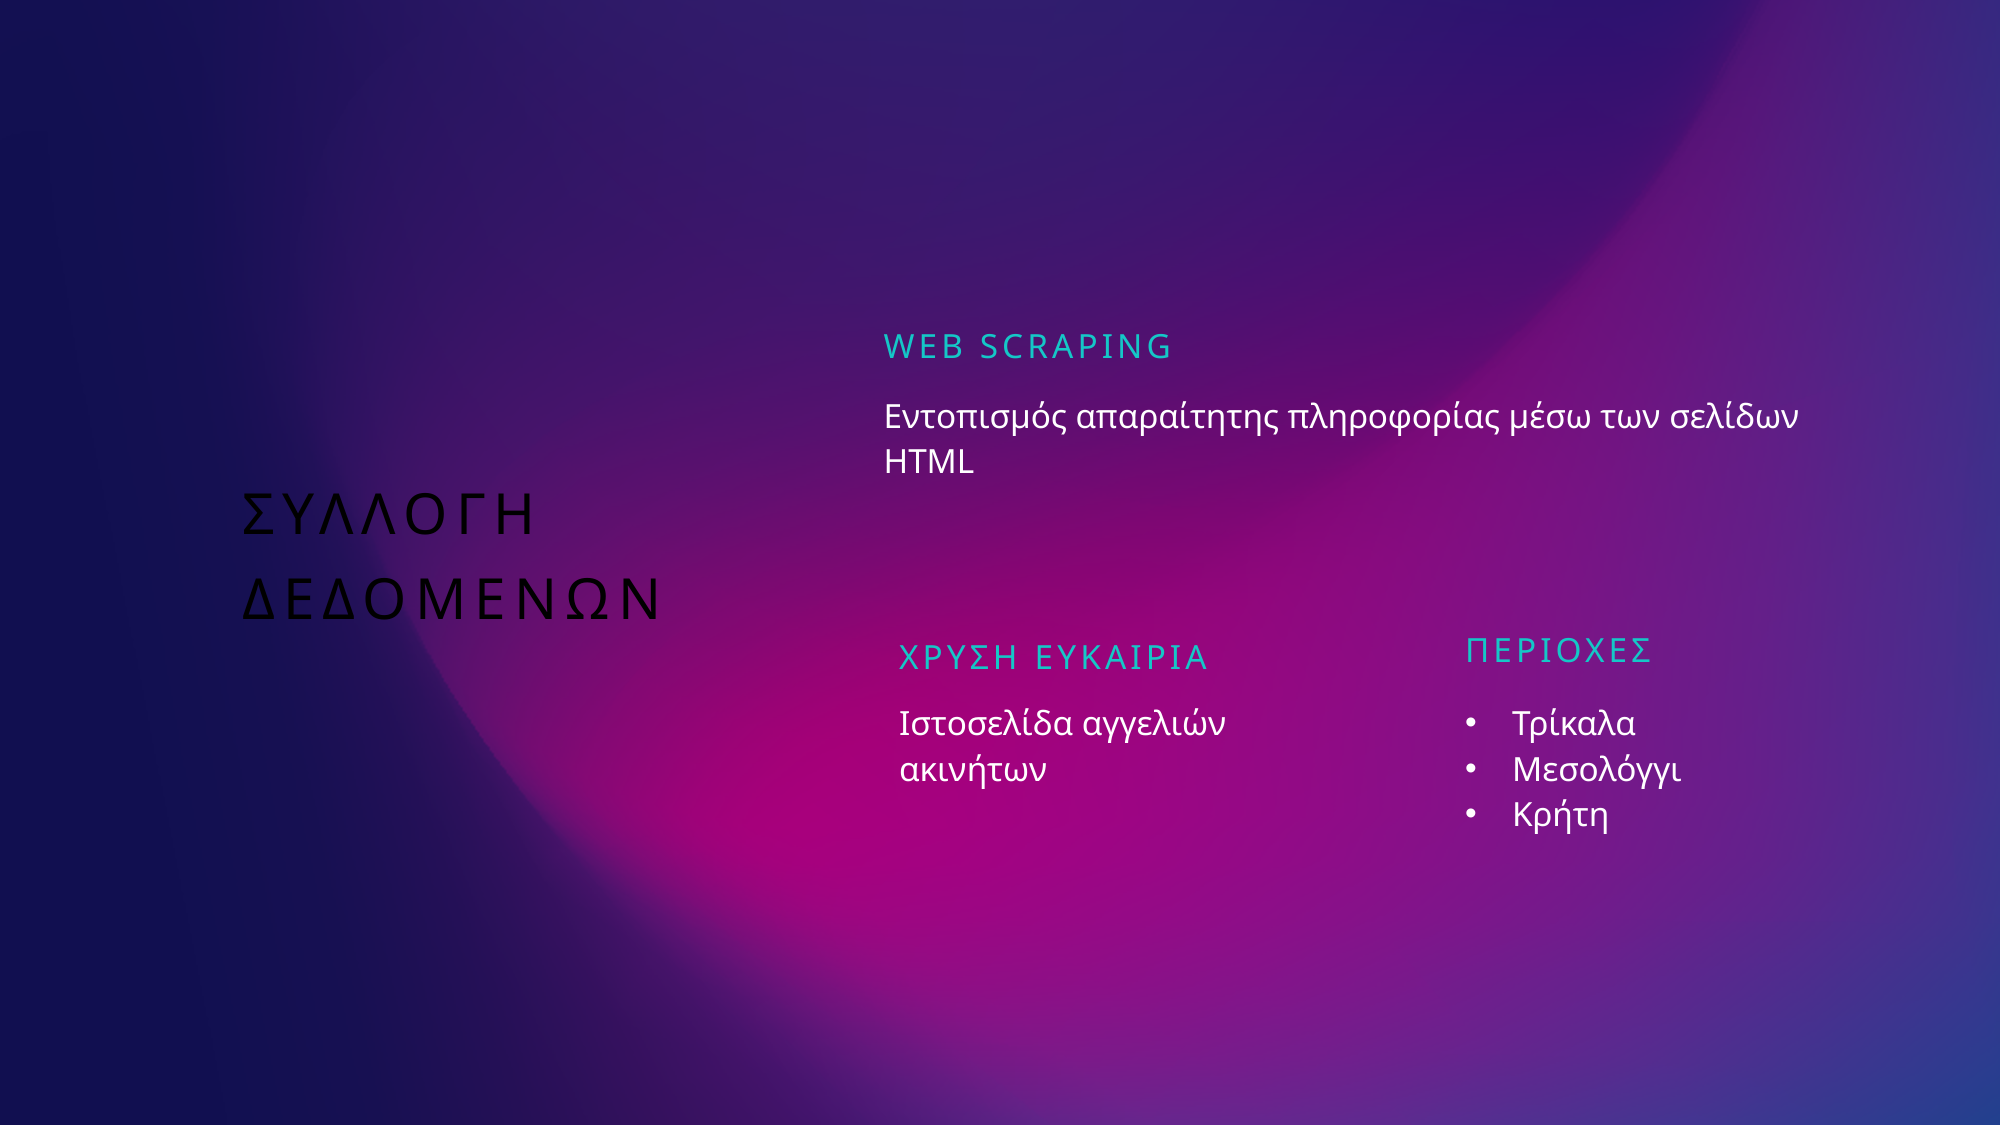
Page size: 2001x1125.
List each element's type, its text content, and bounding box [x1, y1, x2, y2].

title Συλλογη δεδομενων [227, 454, 713, 640]
list Εντοπισμός απαραίτητης πληροφορίας μέσω των σελίδων HTML [868, 382, 1838, 634]
list Ιστοσελίδα αγγελιών ακινήτων [884, 689, 1354, 939]
list Χρυση ευκαιρια [884, 634, 1354, 689]
list Τρίκαλα Μεσολόγγι Κρήτη [1450, 689, 1920, 932]
list WEB SCRAPING [868, 322, 1338, 382]
picture [0, 0, 2000, 1125]
list ΠΕΡΙΟΧΕΣ [1450, 626, 1920, 687]
